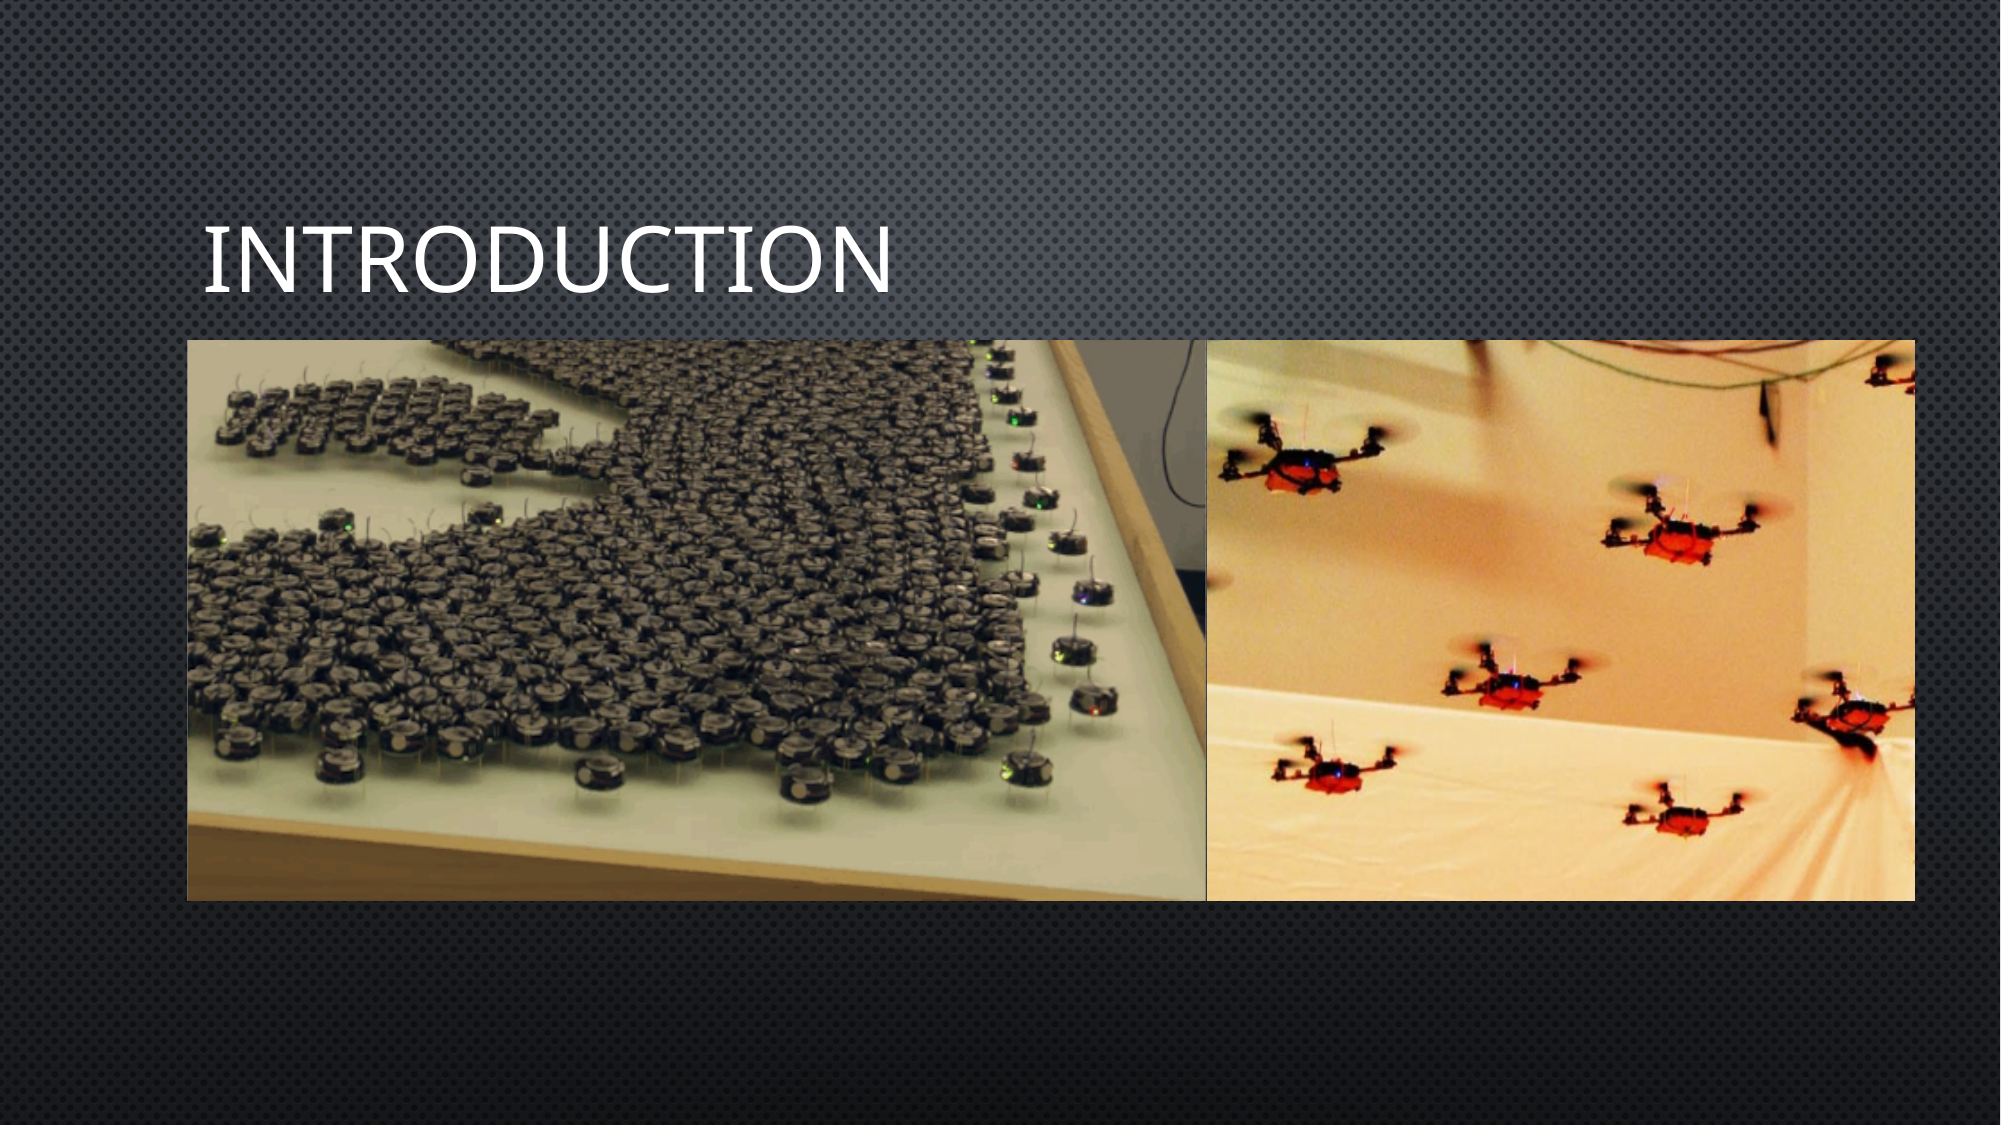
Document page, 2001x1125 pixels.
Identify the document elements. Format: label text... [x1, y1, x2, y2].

title introduction [187, 99, 1813, 339]
picture [185, 339, 1915, 902]
